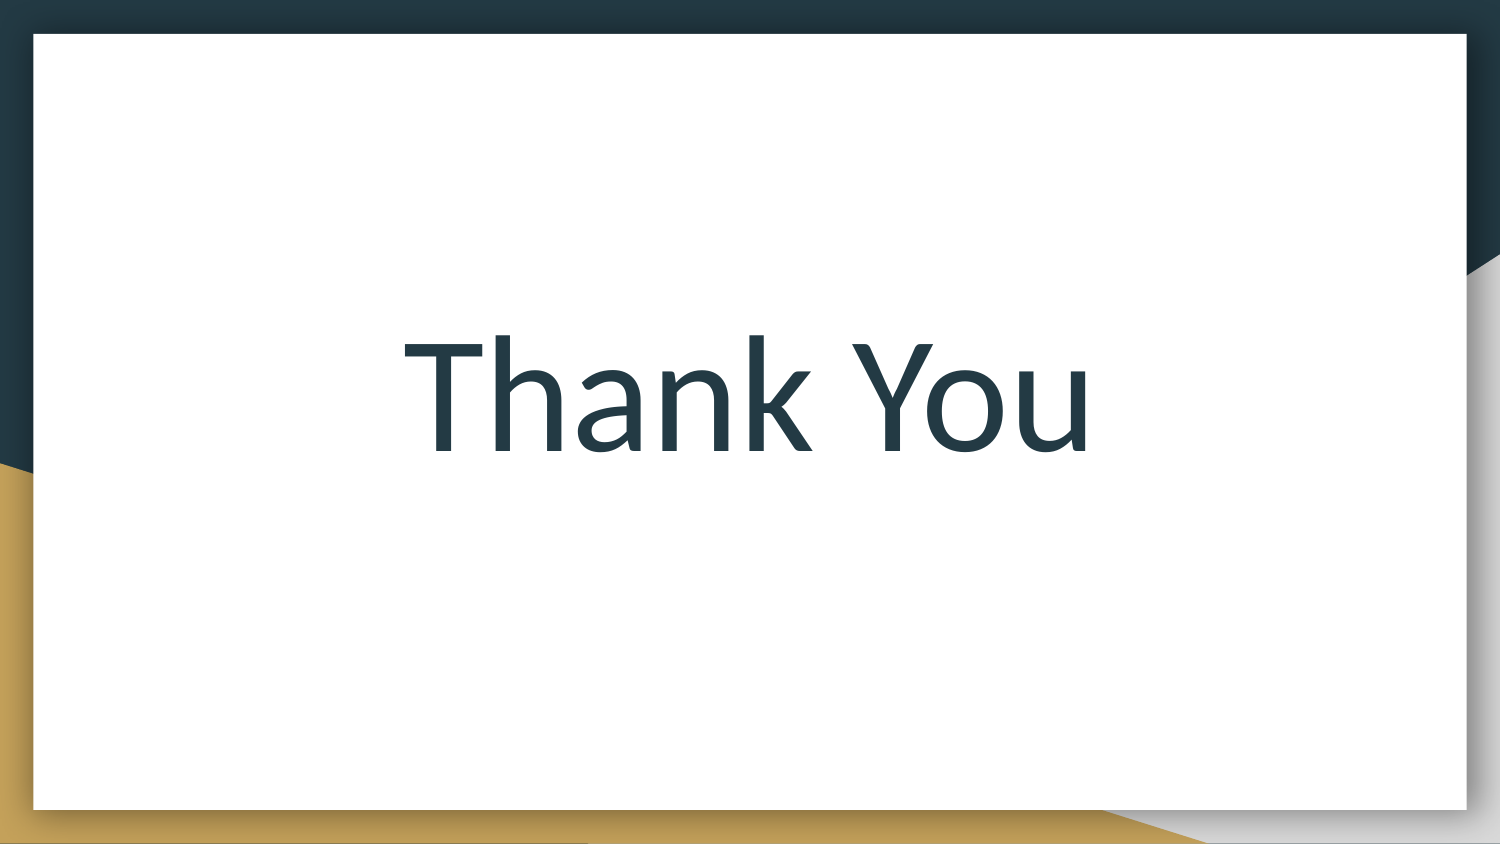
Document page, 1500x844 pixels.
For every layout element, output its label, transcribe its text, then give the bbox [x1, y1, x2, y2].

list Thank You [134, 120, 1366, 729]
